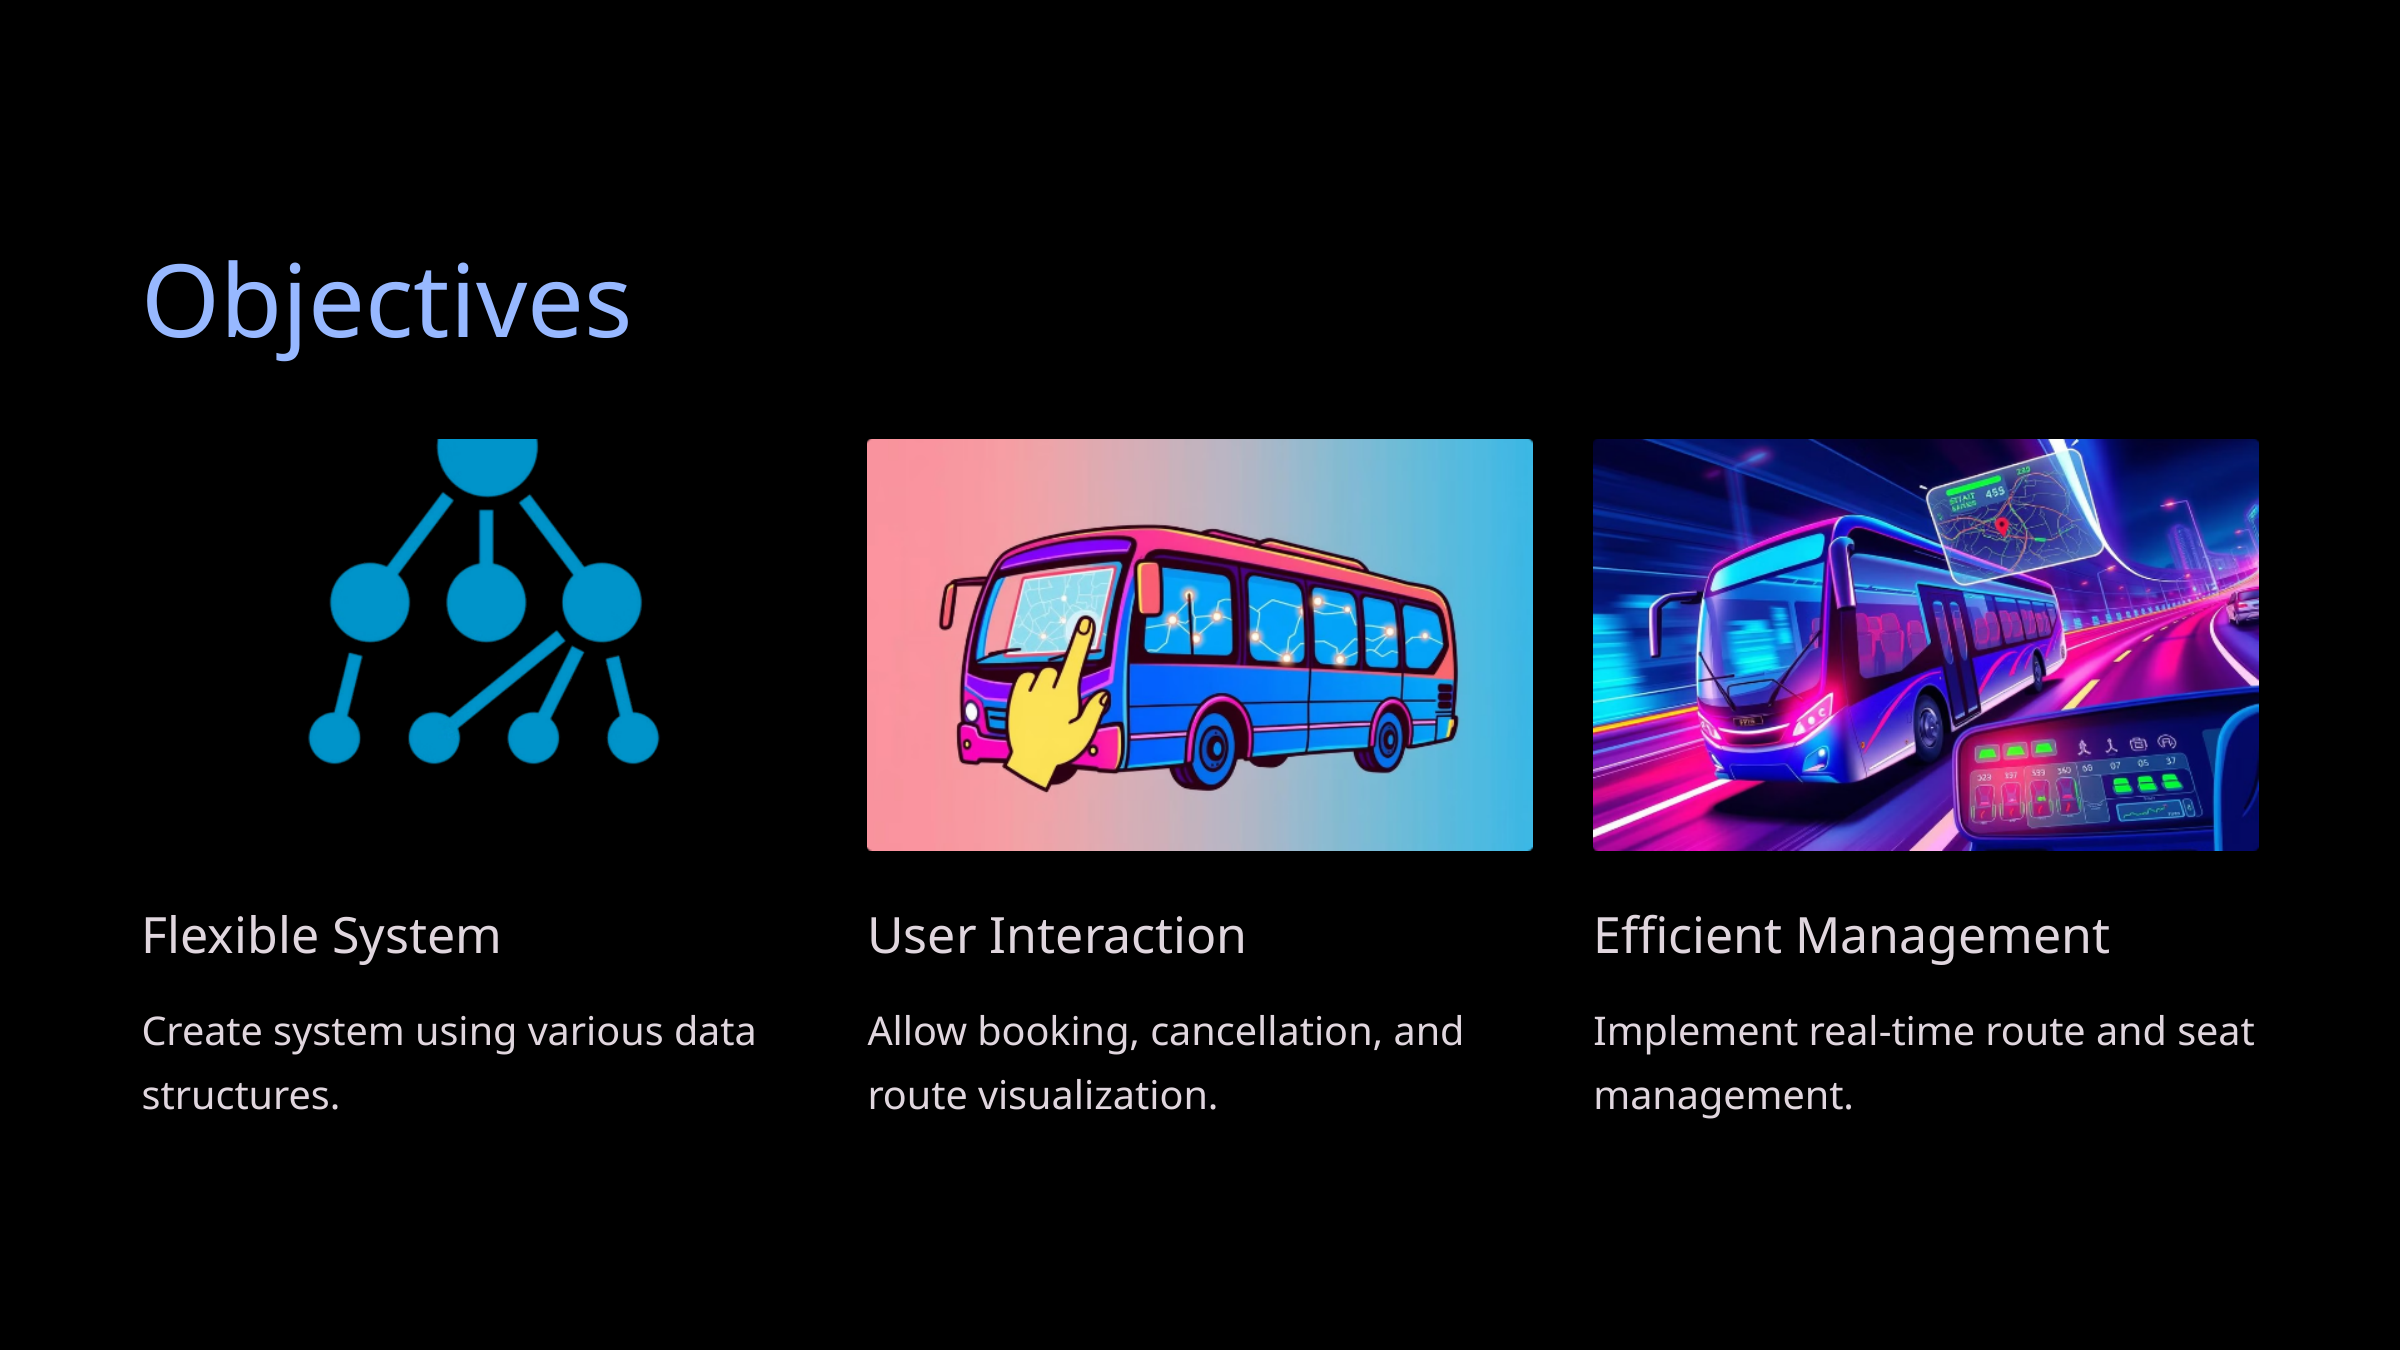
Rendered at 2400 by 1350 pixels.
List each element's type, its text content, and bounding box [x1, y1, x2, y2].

text_box Create system using various data structures. [141, 988, 807, 1119]
picture [1593, 625, 1605, 633]
text_box Implement real-time route and seat management. [1593, 988, 2259, 1119]
text_box User Interaction [867, 900, 1374, 965]
text_box Efficient Management [1593, 900, 2159, 965]
text_box Objectives [141, 231, 1155, 359]
picture [141, 439, 807, 851]
picture [1593, 439, 2259, 851]
text_box Flexible System [141, 900, 648, 965]
picture [867, 439, 1533, 851]
text_box Allow booking, cancellation, and route visualization. [867, 988, 1533, 1119]
